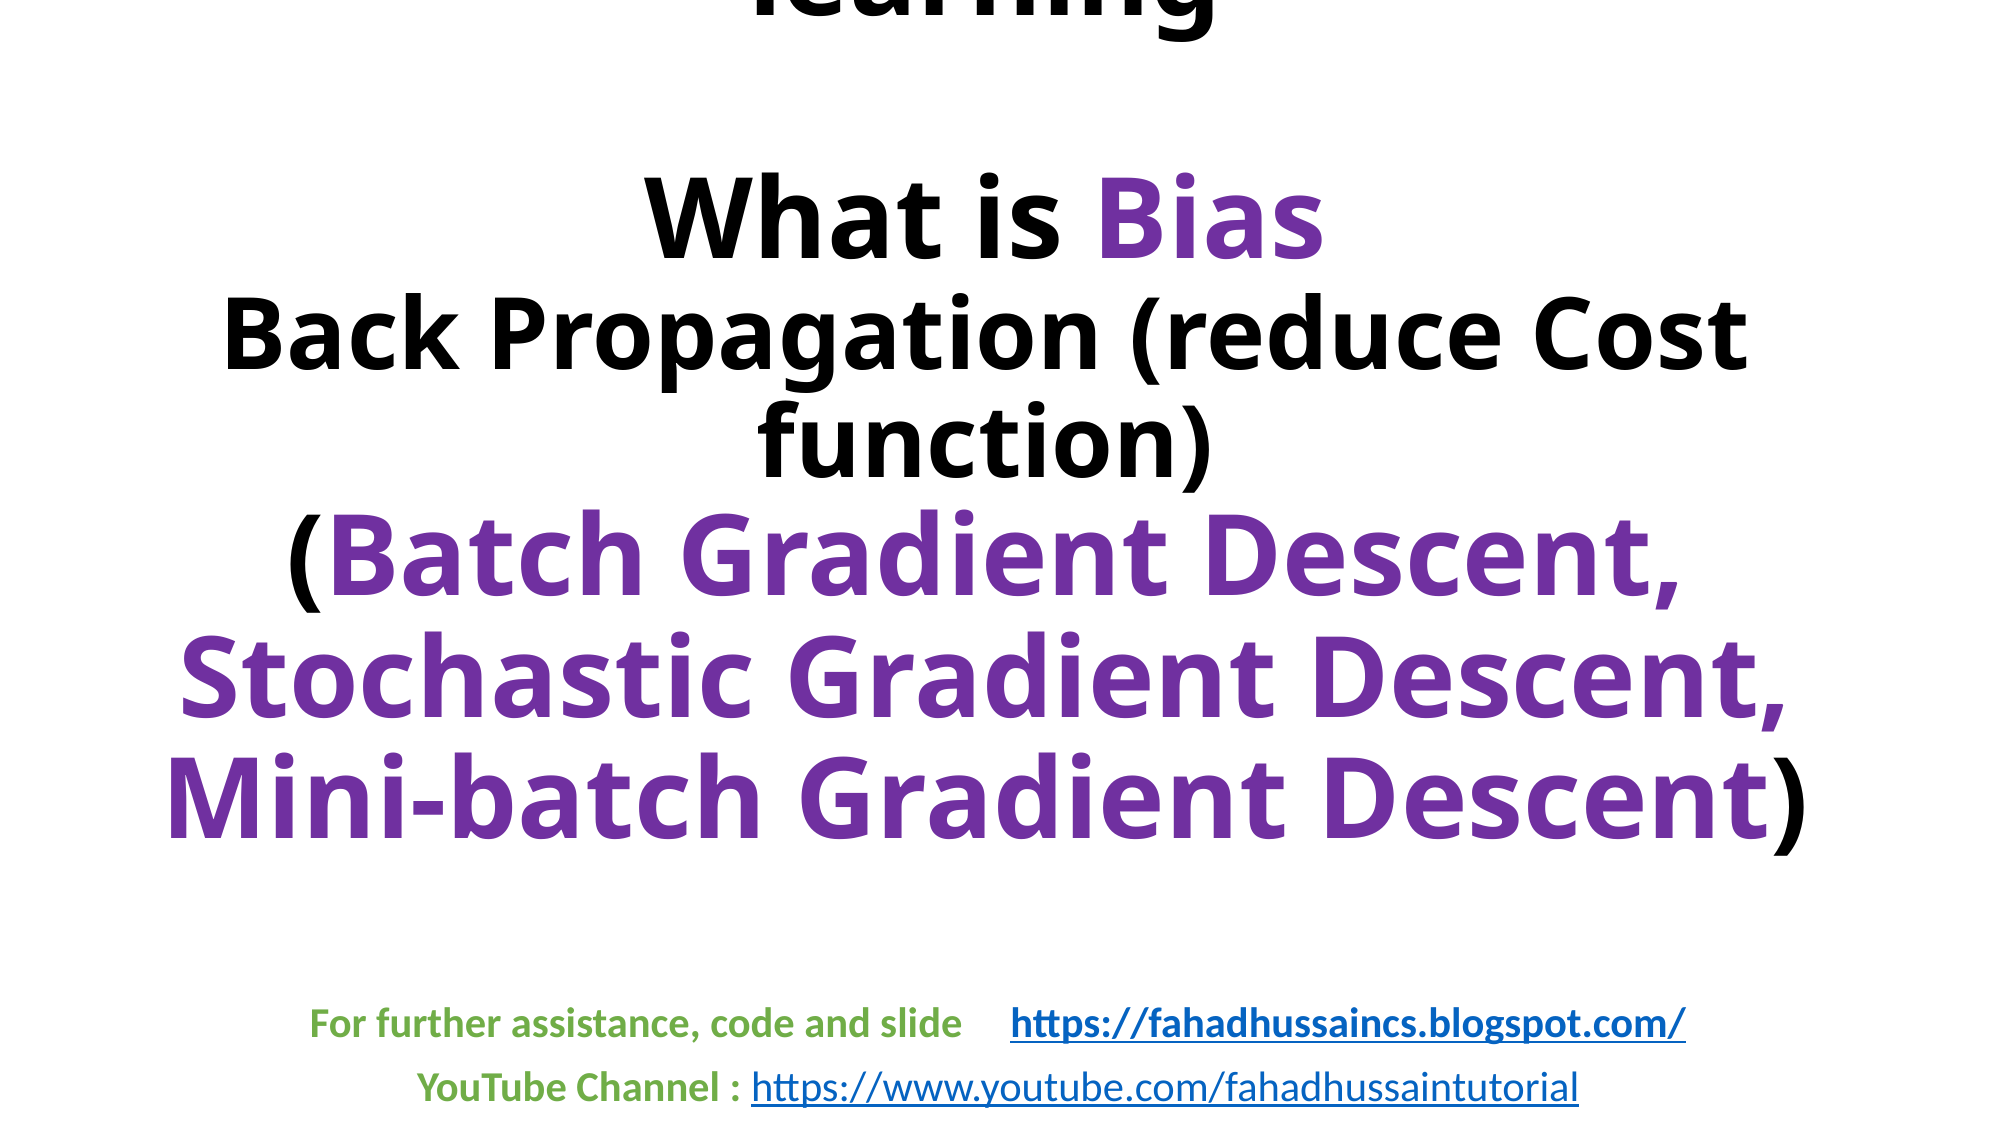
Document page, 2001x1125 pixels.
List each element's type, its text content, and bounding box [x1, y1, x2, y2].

title Back Propagation in deep learning What is Bias Back Propagation (reduce Cost function) (Batch Gradient Descent, Stochastic Gradient Descent, Mini-batch Gradient Descent) [111, 254, 1860, 871]
subtitle For further assistance, code and slide https://fahadhussaincs.blogspot.com/ YouTube Channel : https://www.youtube.com/fahadhussaintutorial [18, 993, 1978, 1118]
